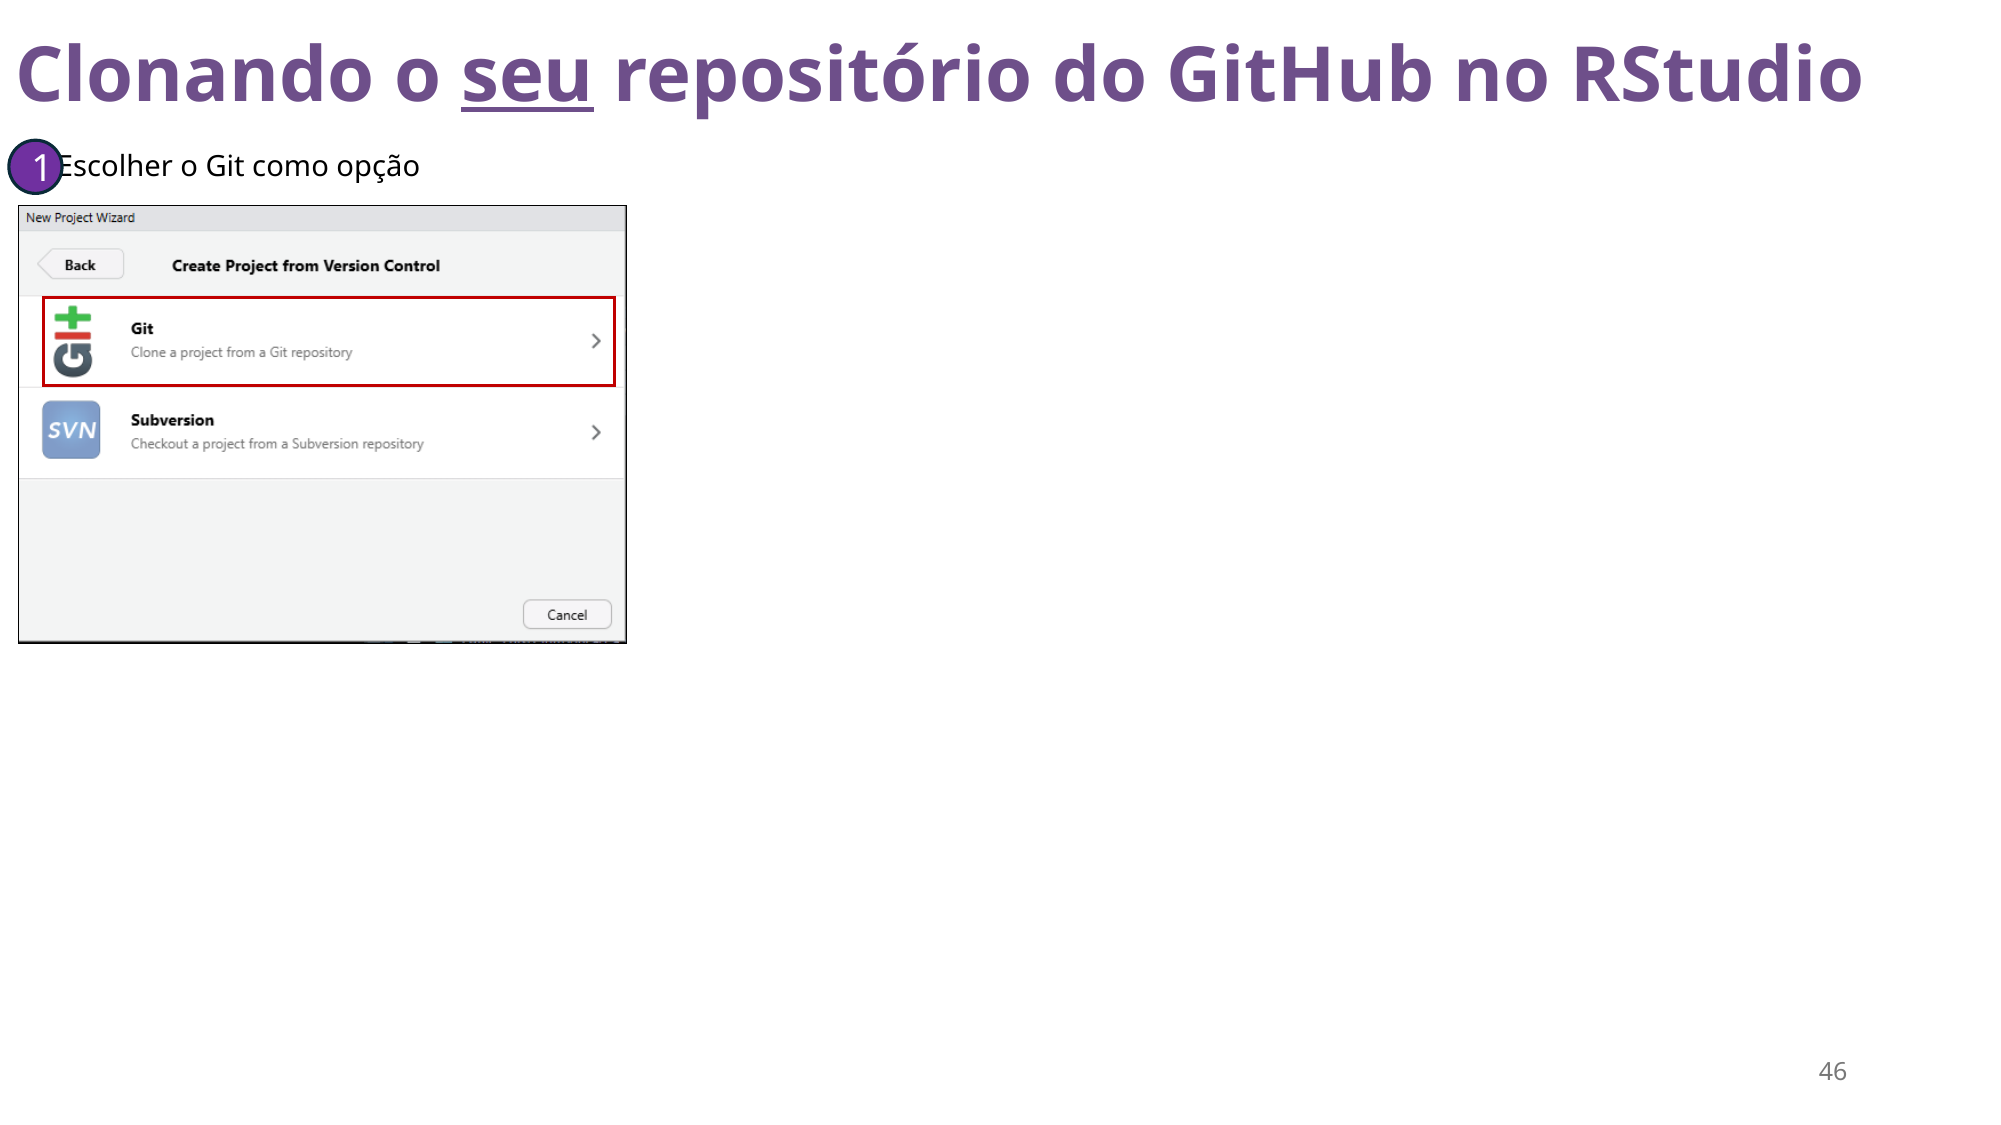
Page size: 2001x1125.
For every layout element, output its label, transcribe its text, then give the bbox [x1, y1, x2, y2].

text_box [18, 204, 628, 645]
text_box Clonando o seu repositório do GitHub no RStudio [0, 0, 1960, 153]
slide_number 46 [1412, 1042, 1863, 1103]
text_box 1 [7, 138, 64, 195]
text_box Escolher o Git como opção [53, 153, 436, 190]
